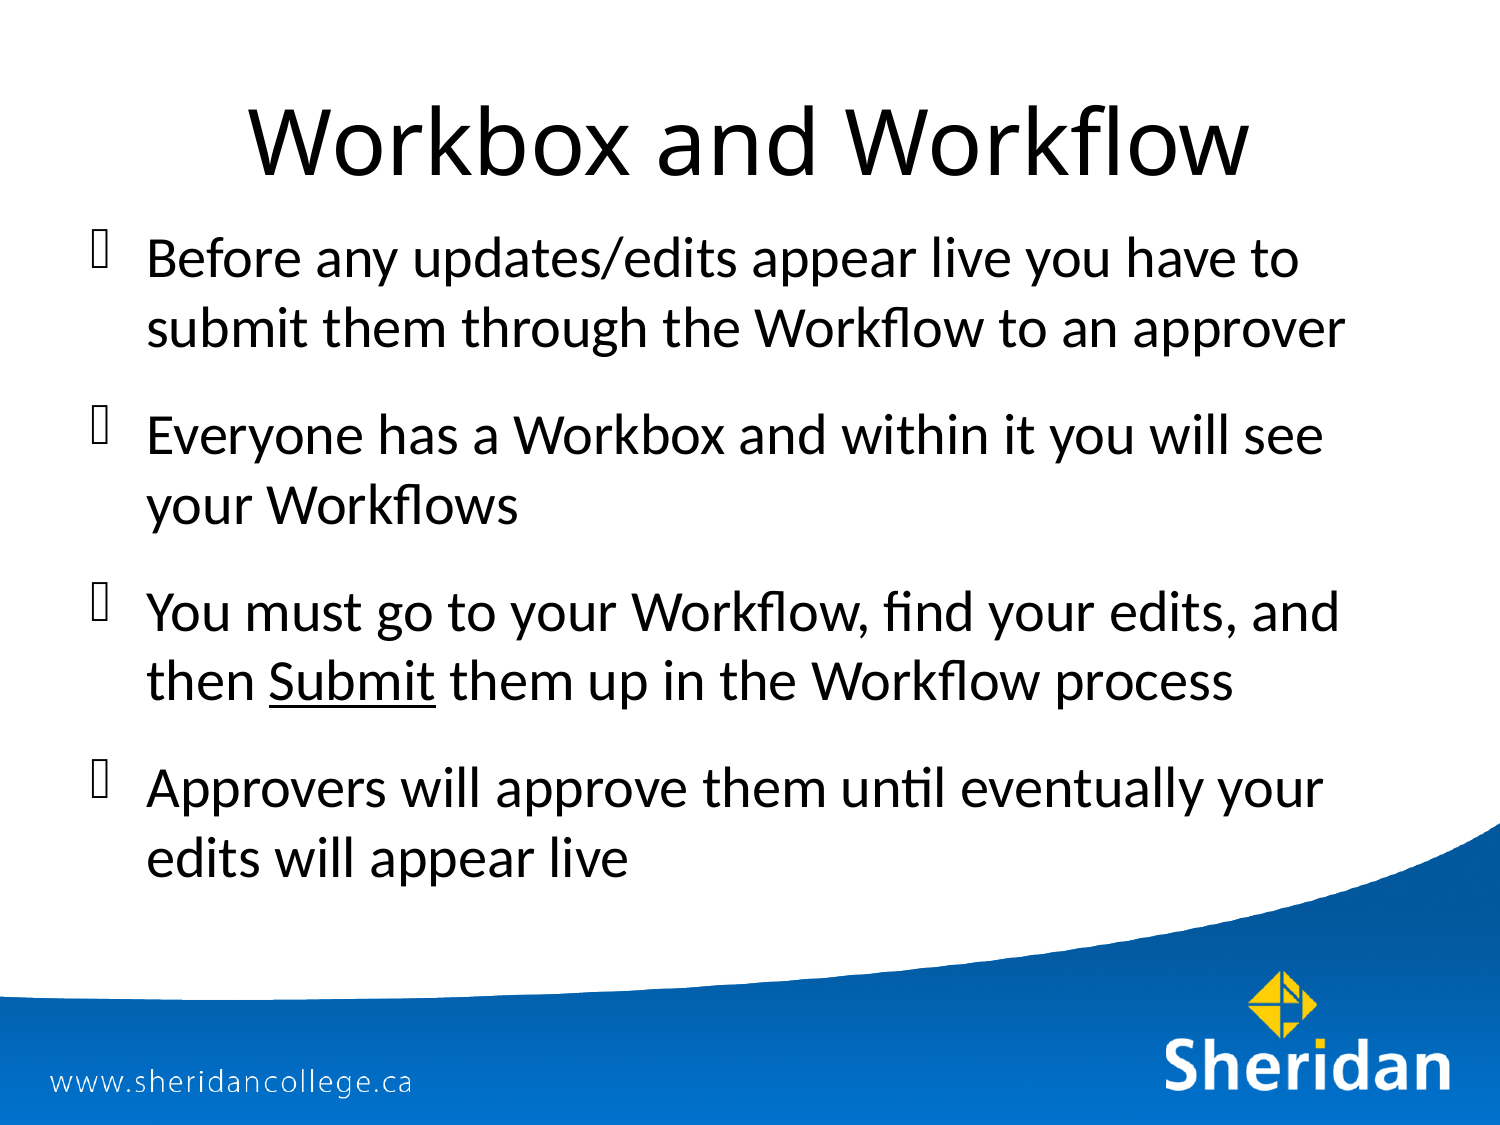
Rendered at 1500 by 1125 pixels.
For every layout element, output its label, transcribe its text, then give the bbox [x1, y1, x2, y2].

title Workbox and Workflow [75, 45, 1425, 211]
picture [0, 86, 1500, 1125]
list Before any updates/edits appear live you have to submit them through the Workflow to an approver Everyone has a Workbox and within it you will see your Workflows You must go to your Workflow, find your edits, and then Submit them up in the Workflow process Approvers will approve them until eventually your edits will appear live [75, 211, 1425, 978]
